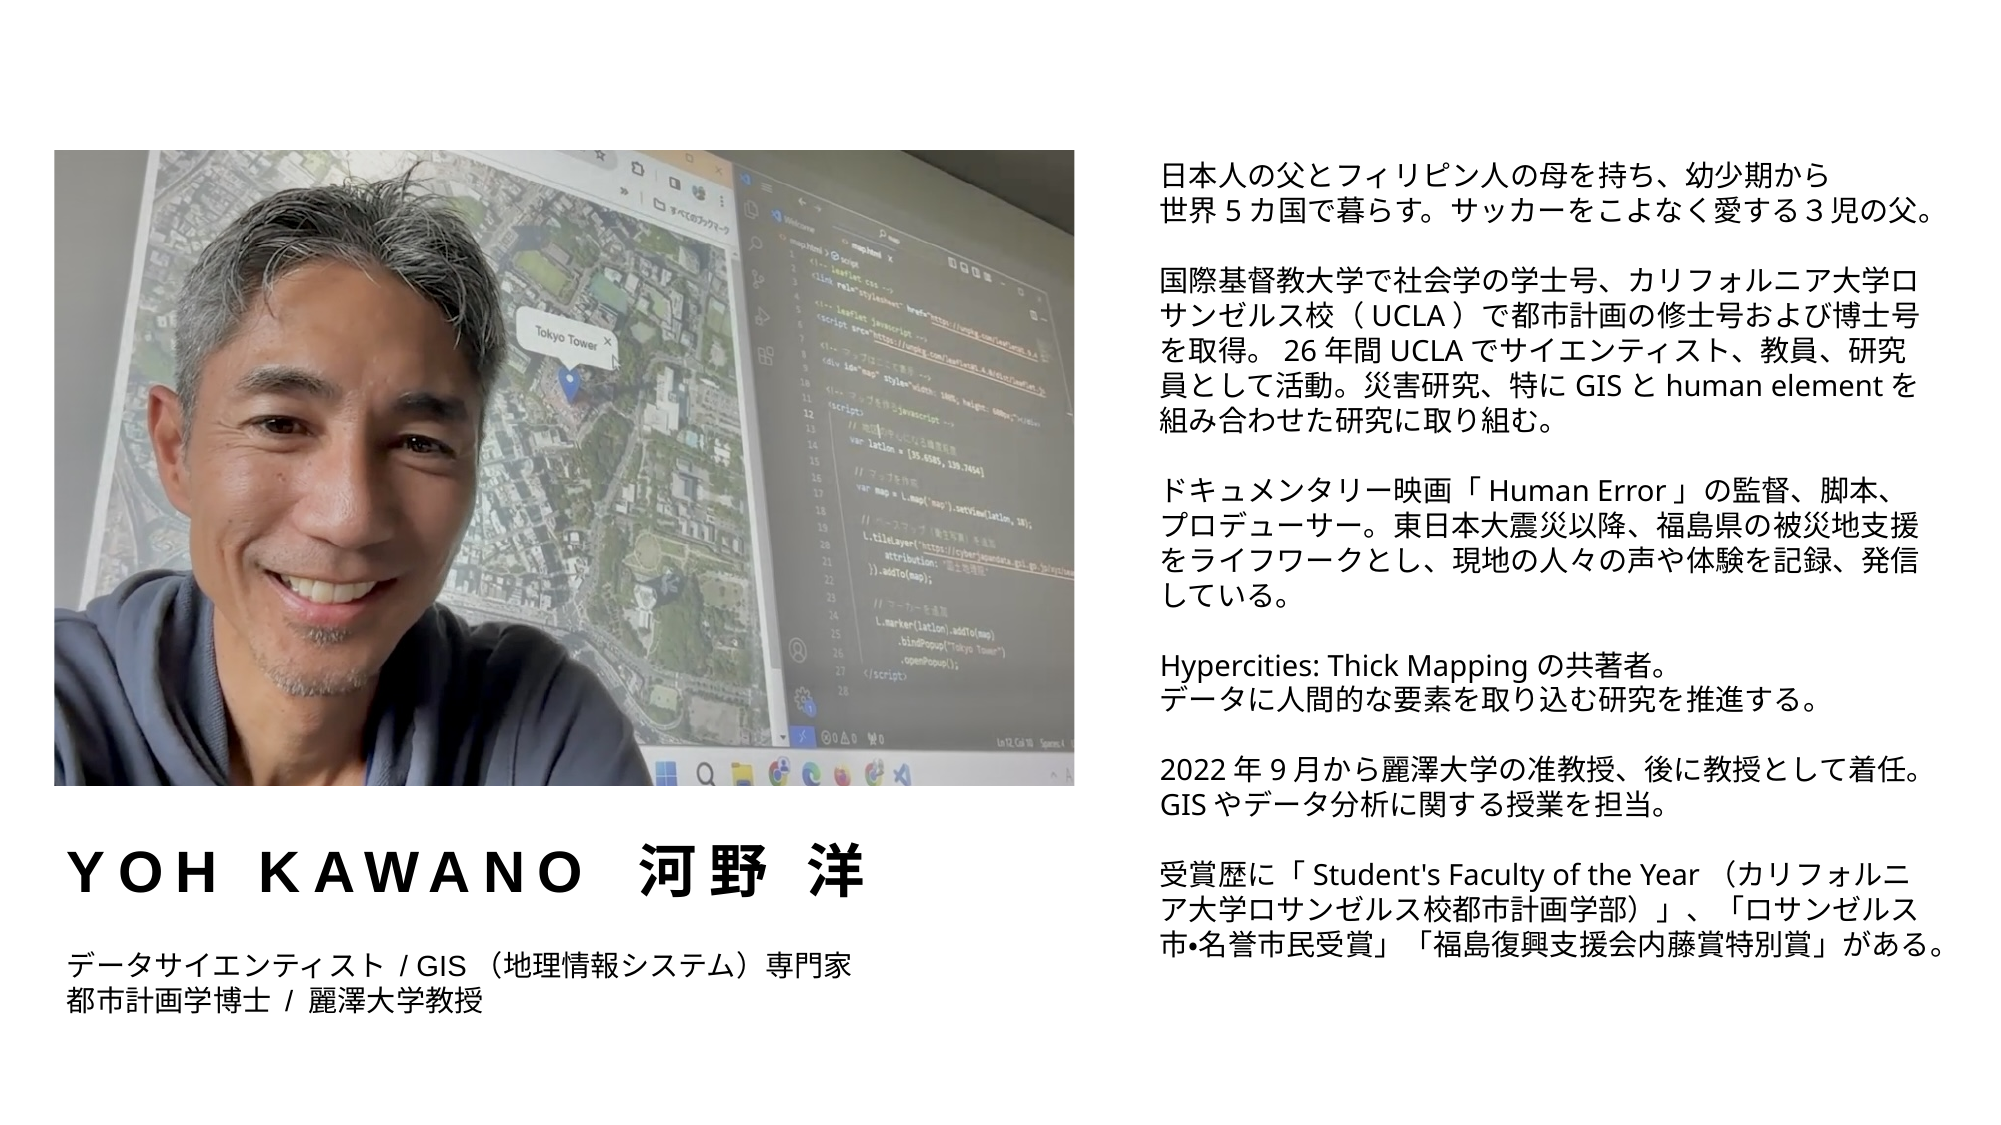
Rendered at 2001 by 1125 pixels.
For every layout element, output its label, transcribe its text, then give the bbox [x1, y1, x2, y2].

text_box 日本人の父とフィリピン人の母を持ち、幼少期から 世界5カ国で暮らす。サッカーをこよなく愛する３児の父。 国際基督教大学で社会学の学士号、カリフォルニア大学ロサンゼルス校（UCLA）で都市計画の修士号および博士号を取得。26年間UCLAでサイエンティスト、教員、研究員として活動。災害研究、特にGISとhuman elementを組み合わせた研究に取り組む。 ドキュメンタリー映画「Human Error」の監督、脚本、プロデューサー。東日本大震災以降、福島県の被災地支援をライフワークとし、現地の人々の声や体験を記録、発信している。 Hypercities: Thick Mappingの共著者。 データに人間的な要素を取り込む研究を推進する。 2022年9月から麗澤大学の准教授、後に教授として着任。GISやデータ分析に関する授業を担当。 受賞歴に「Student's Faculty of the Year（カリフォルニア大学ロサンゼルス校都市計画学部）」、「ロサンゼルス市・名誉市民受賞」「福島復興支援会内藤賞特別賞」がある。 [1144, 149, 1946, 969]
text_box データサイエンティスト / GIS（地理情報システム）専門家 都市計画学博士 / 麗澤大学教授 [52, 940, 1112, 1025]
picture [54, 149, 1075, 786]
text_box YOH KAWANO 河野 洋 [52, 826, 1053, 912]
